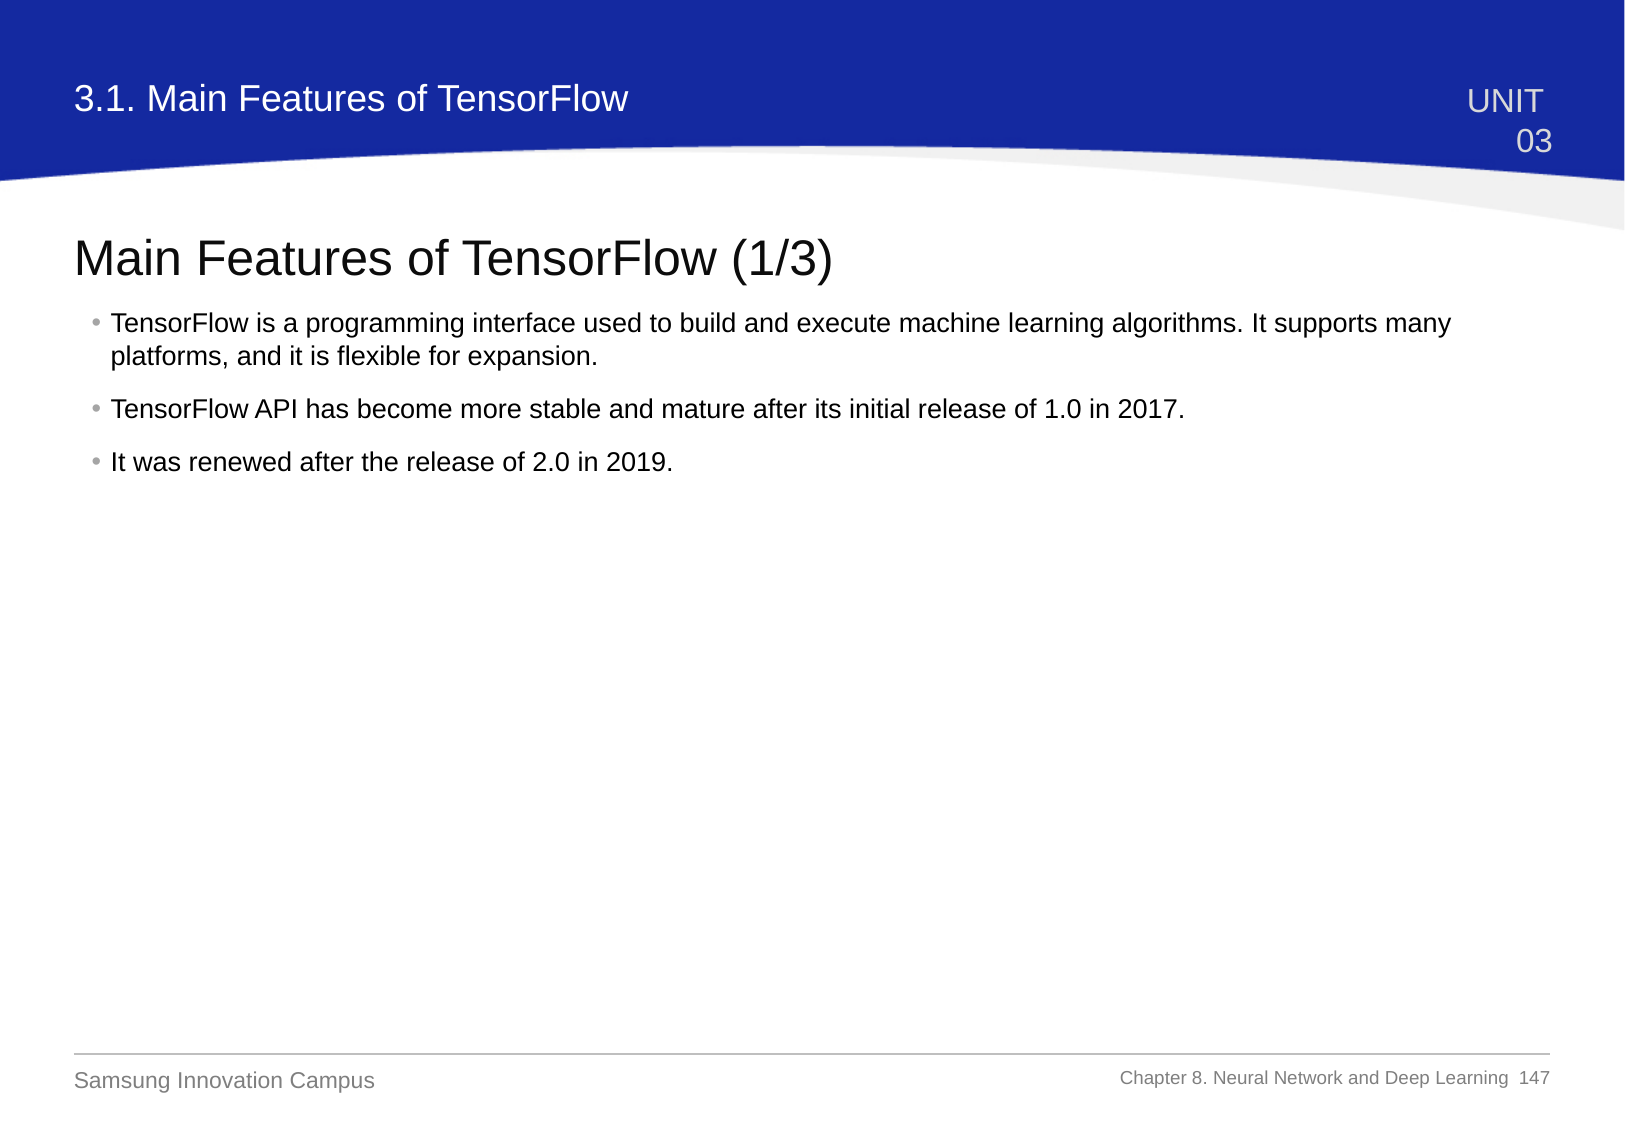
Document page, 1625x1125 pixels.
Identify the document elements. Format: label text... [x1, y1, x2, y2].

text_box TensorFlow is a programming interface used to build and execute machine learning algorithms. It supports many platforms, and it is flexible for expansion. TensorFlow API has become more stable and mature after its initial release of 1.0 in 2017. It was renewed after the release of 2.0 in 2019. [91, 305, 1554, 478]
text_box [73, 73, 1554, 120]
picture [0, 0, 1625, 1125]
text_box Main Features of TensorFlow (1/3) [73, 225, 1551, 286]
